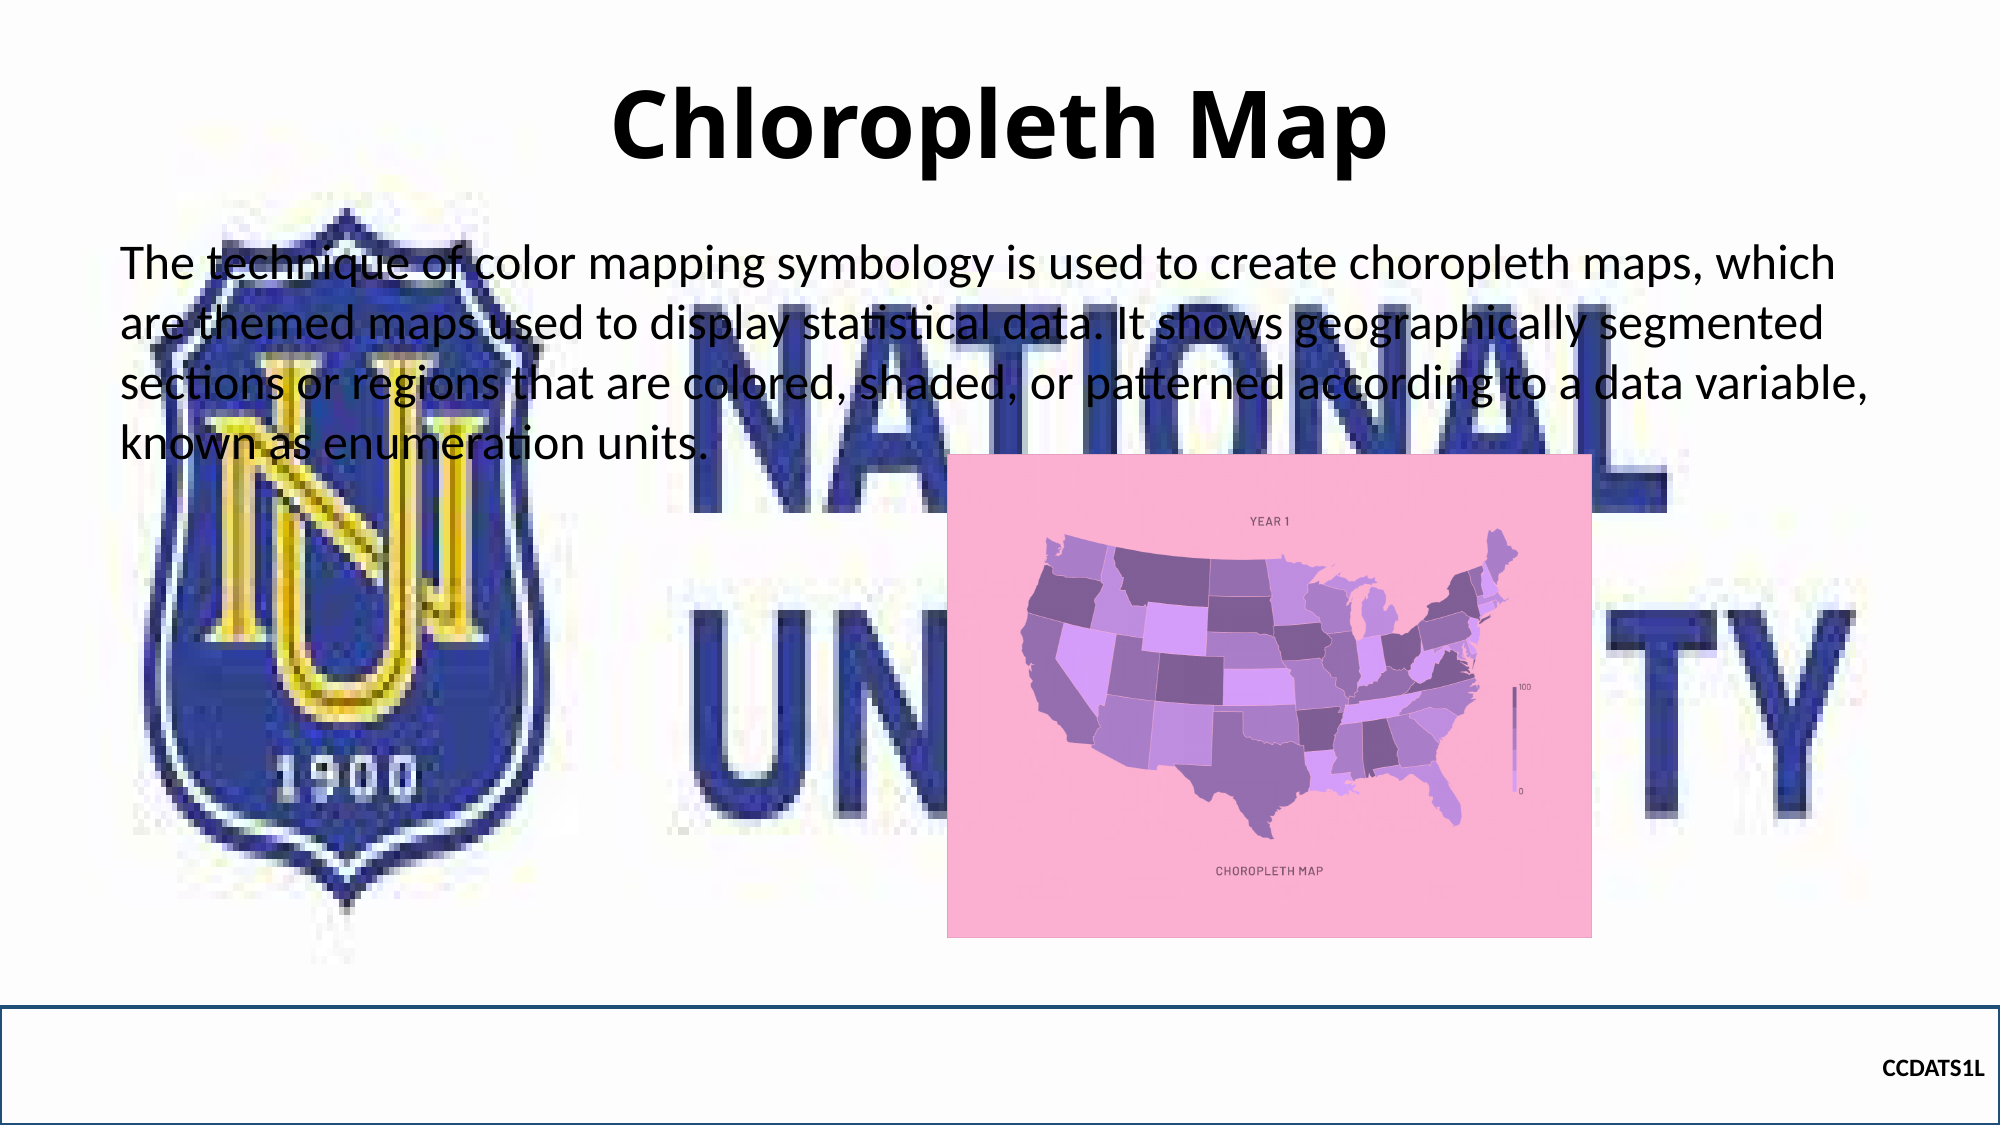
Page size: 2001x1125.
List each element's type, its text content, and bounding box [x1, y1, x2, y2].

picture [0, 0, 2000, 1007]
title Chloropleth Map [185, 68, 1815, 187]
text_box The technique of color mapping symbology is used to create choropleth maps, which are themed maps used to display statistical data. It shows geographically segmented sections or regions that are colored, shaded, or patterned according to a data variable, known as enumeration units. [104, 222, 1895, 477]
text_box [249, 477, 1750, 953]
footer CCDATS1L [0, 1007, 2000, 1125]
